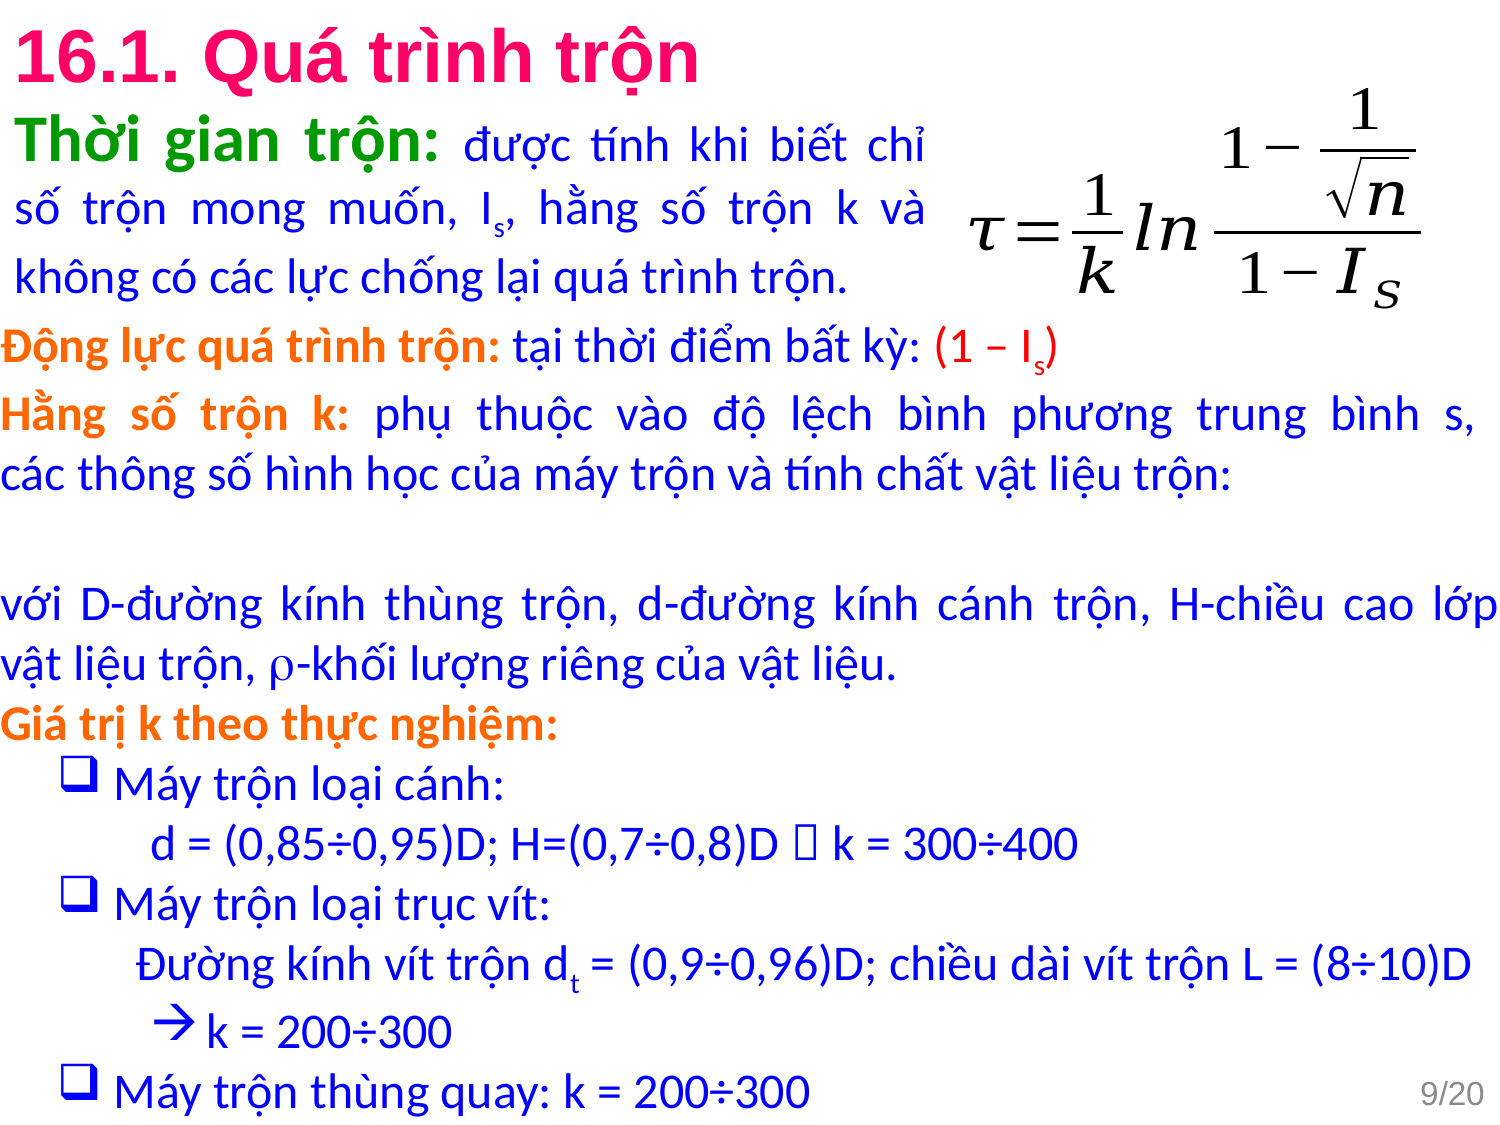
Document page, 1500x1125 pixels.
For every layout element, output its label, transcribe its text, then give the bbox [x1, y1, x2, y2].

slide_number 9/20 [1149, 1062, 1500, 1123]
text_box 16.1. Quá trình trộn [0, 0, 1500, 105]
text_box Thời gian trộn: được tính khi biết chỉ số trộn mong muốn, Is, hằng số trộn k và không có các lực chống lại quá trình trộn. [0, 87, 942, 311]
